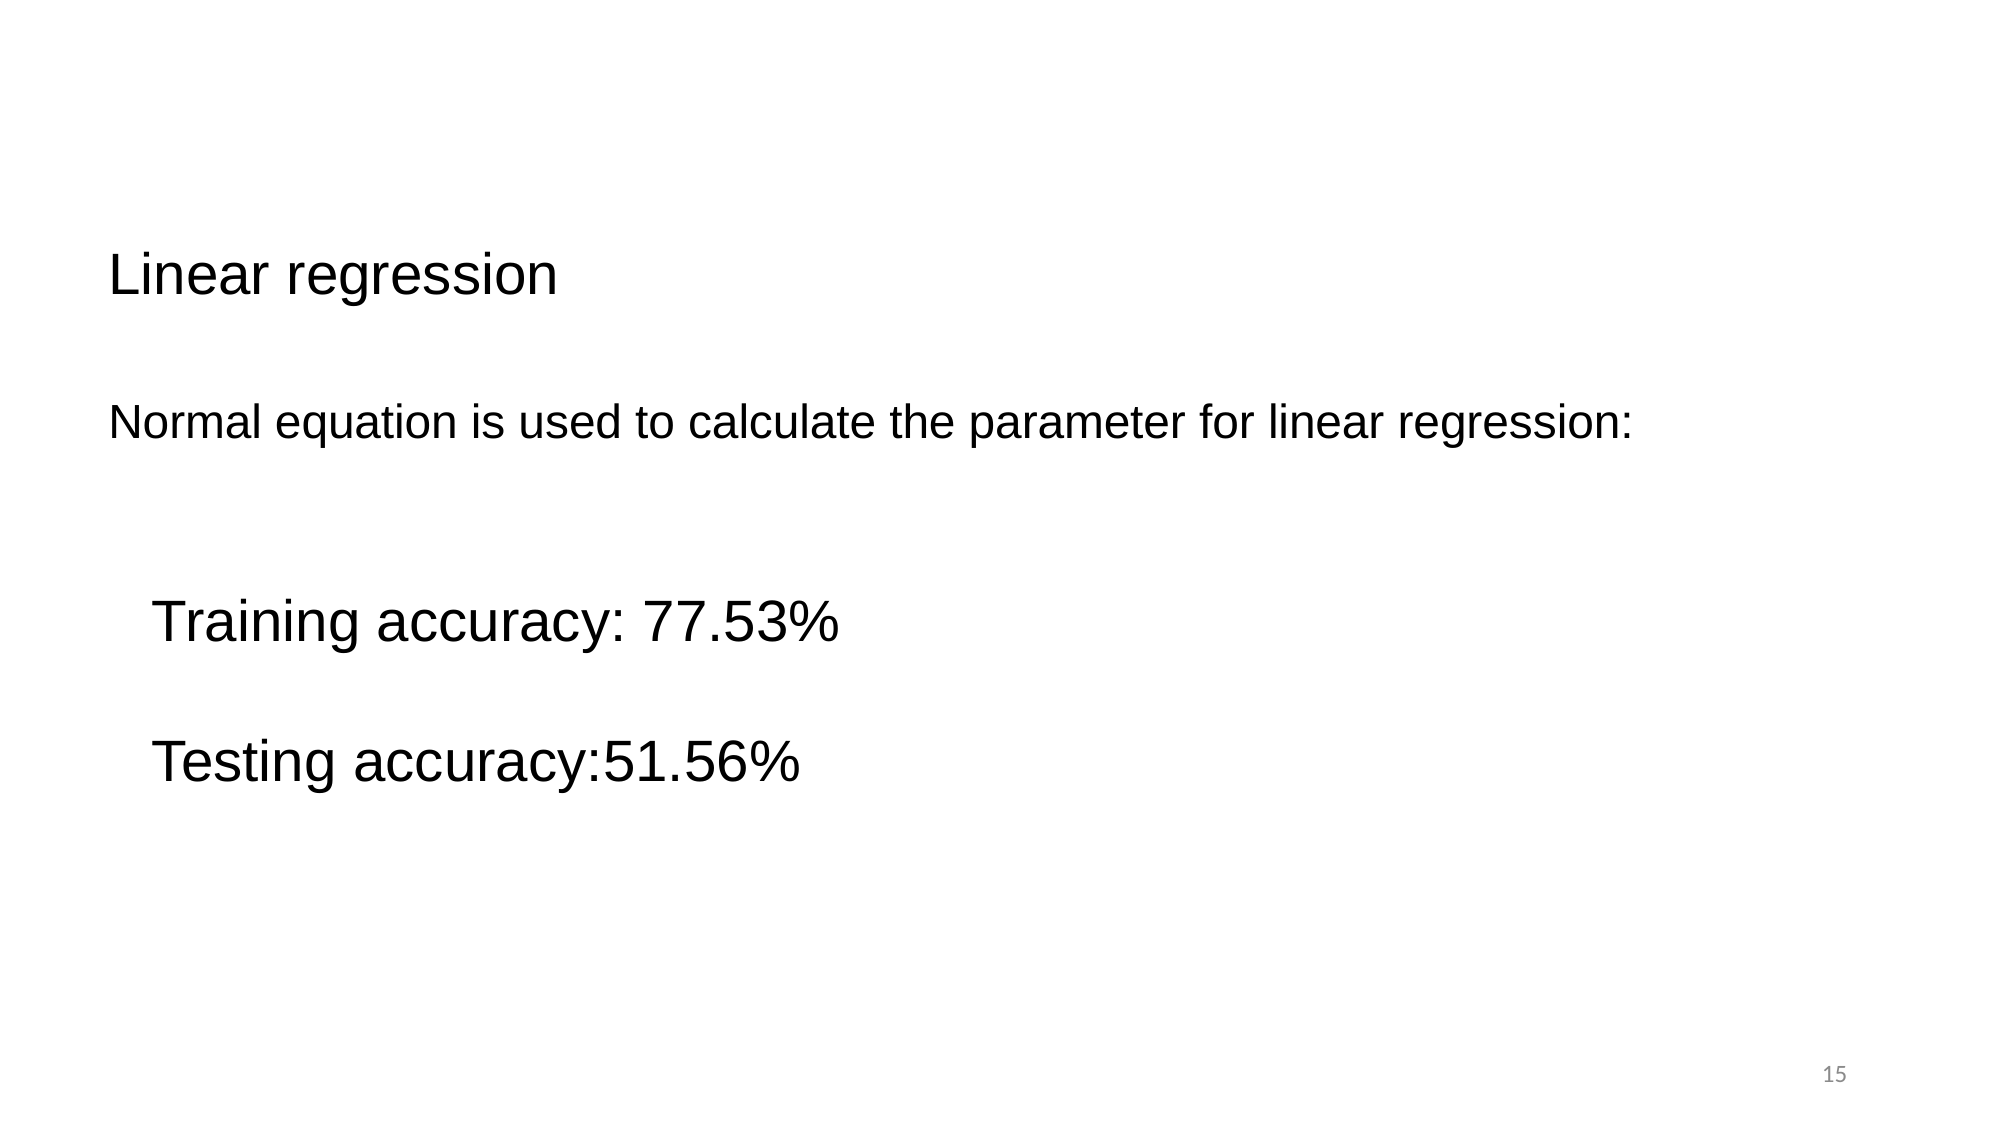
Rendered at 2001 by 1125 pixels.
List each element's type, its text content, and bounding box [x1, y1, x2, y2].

slide_number 15 [1412, 1042, 1863, 1103]
text_box Normal equation is used to calculate the parameter for linear regression: [100, 364, 1707, 475]
text_box Training accuracy: 77.53% Testing accuracy:51.56% [144, 545, 1750, 832]
text_box Linear regression [100, 216, 830, 327]
